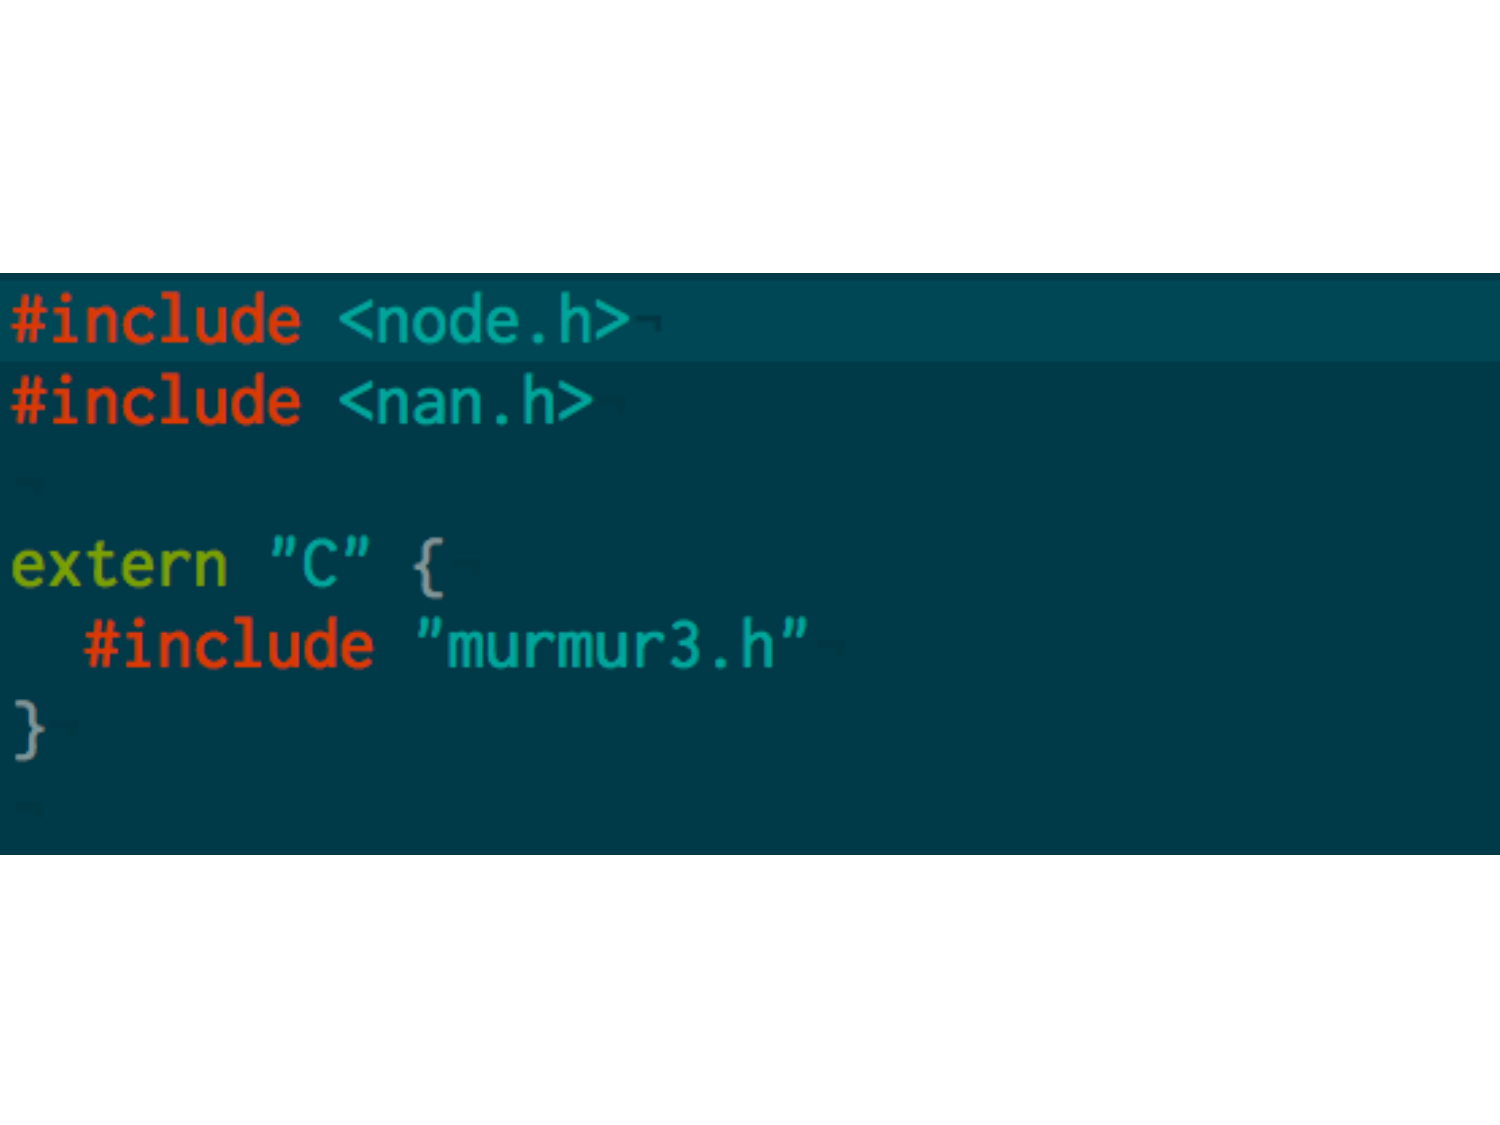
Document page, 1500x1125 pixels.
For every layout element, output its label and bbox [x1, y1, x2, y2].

list [0, 151, 1500, 978]
